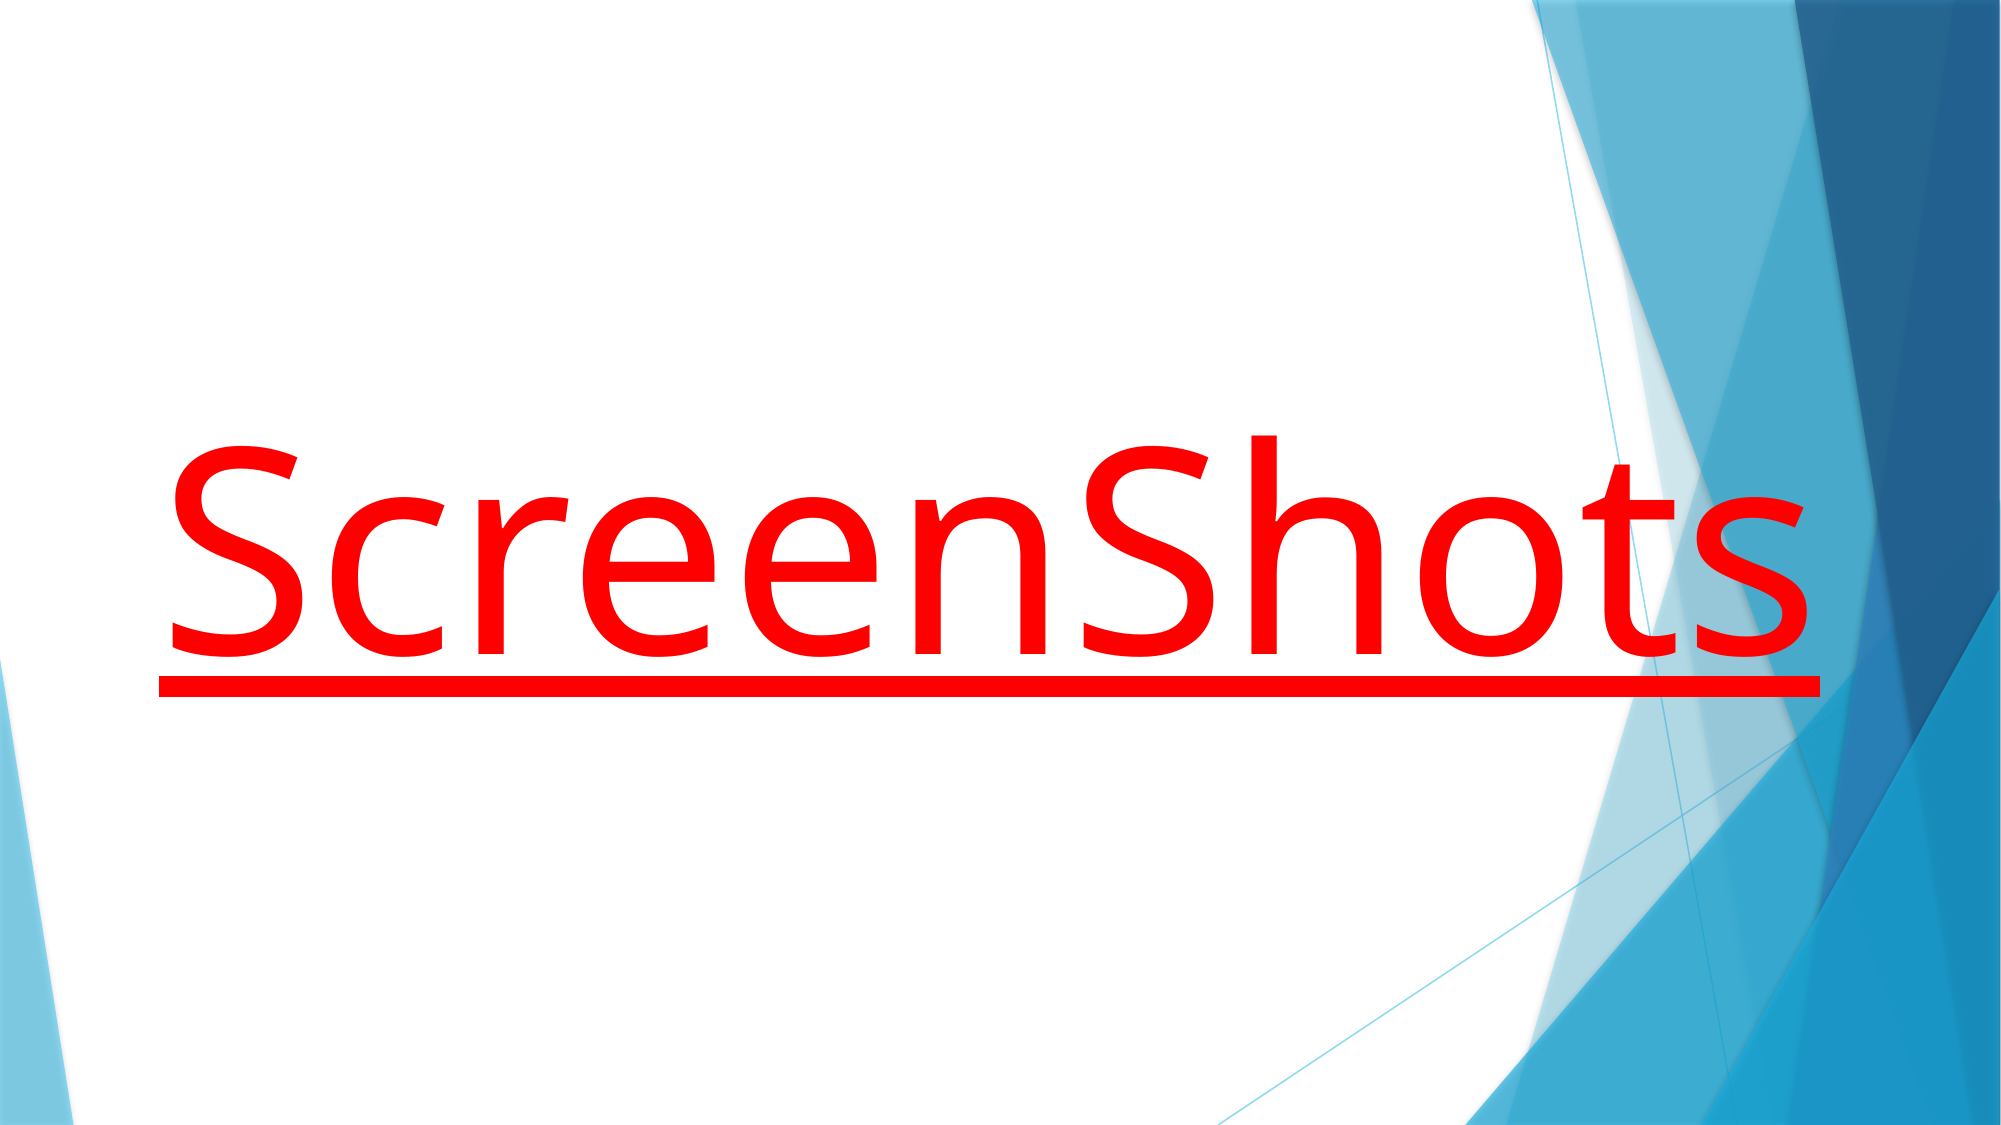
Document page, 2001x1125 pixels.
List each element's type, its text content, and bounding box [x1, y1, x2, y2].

title ScreenShots [0, 0, 1979, 1079]
